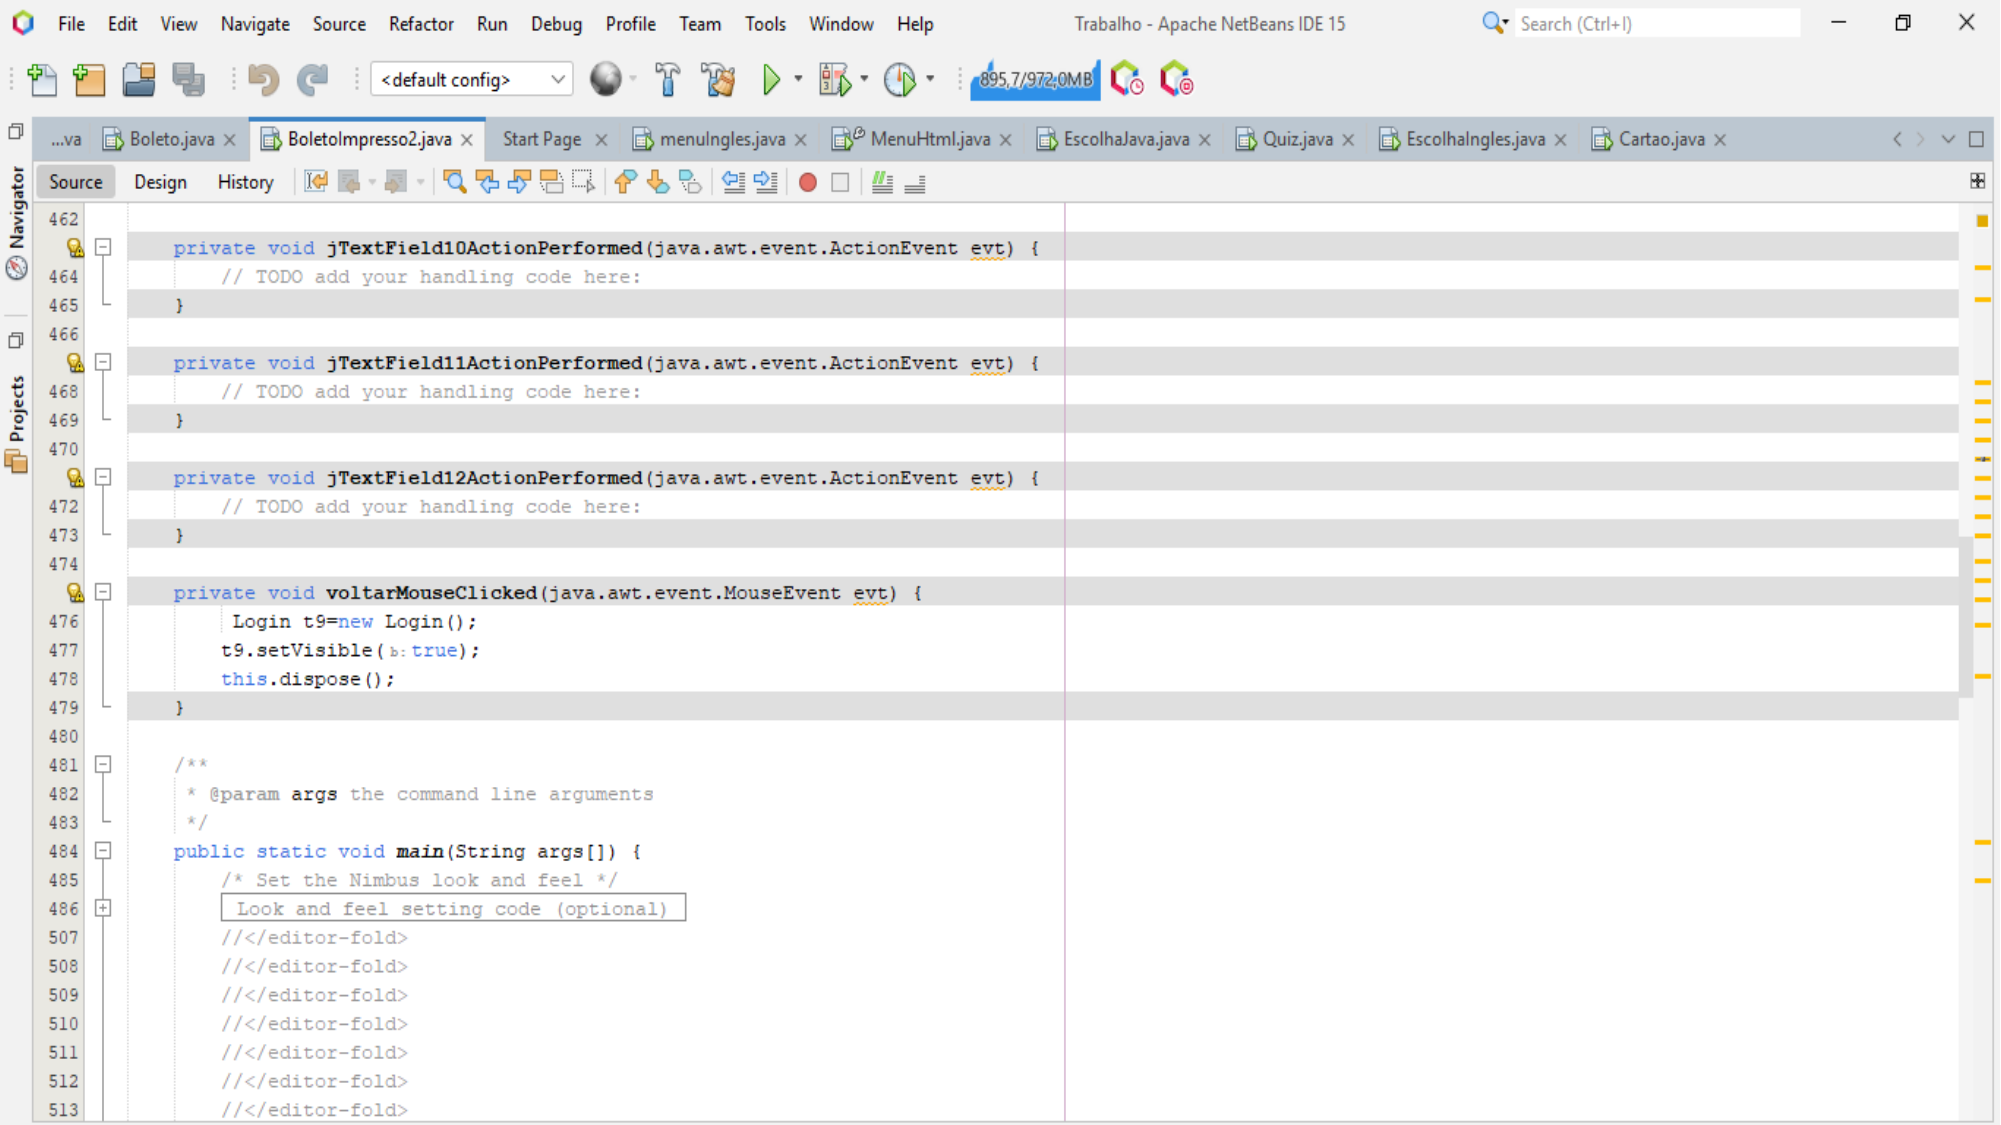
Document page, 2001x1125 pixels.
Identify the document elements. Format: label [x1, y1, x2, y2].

list [0, 0, 2000, 1125]
